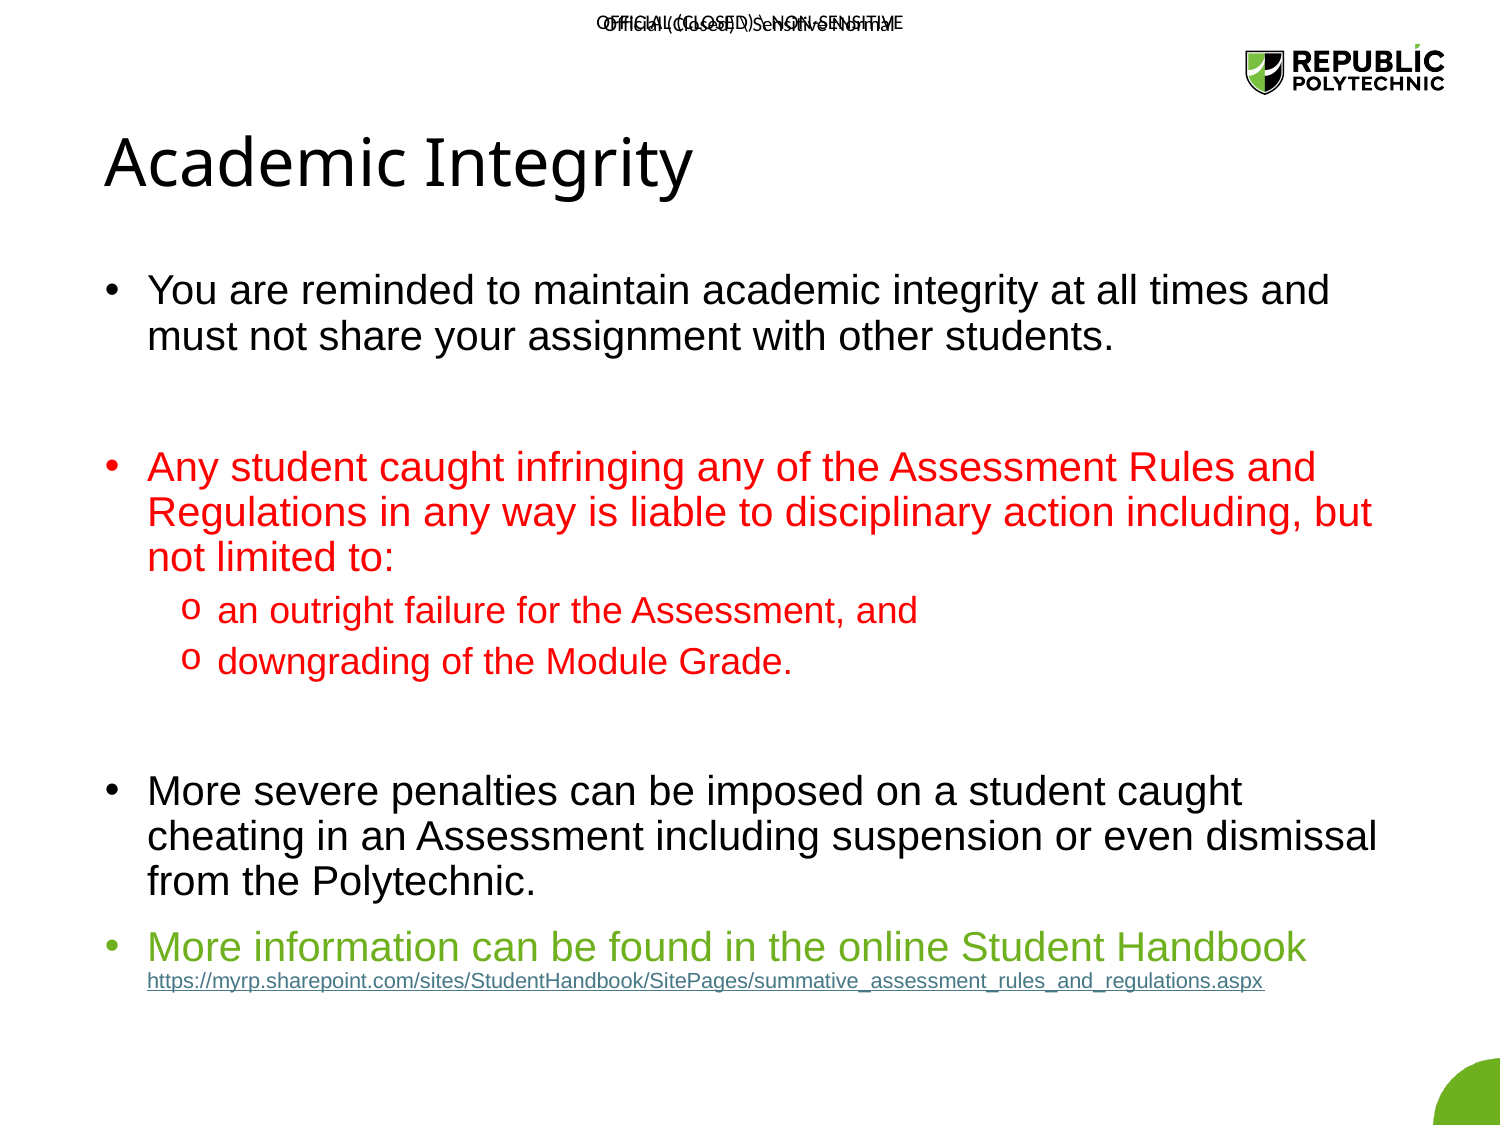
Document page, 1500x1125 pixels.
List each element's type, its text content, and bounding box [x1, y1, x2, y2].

list You are reminded to maintain academic integrity at all times and must not share your assignment with other students. Any student caught infringing any of the Assessment Rules and Regulations in any way is liable to disciplinary action including, but not limited to: an outright failure for the Assessment, and downgrading of the Module Grade. More severe penalties can be imposed on a student caught cheating in an Assessment including suspension or even dismissal from the Polytechnic. More information can be found in the online Student Handbook https://myrp.sharepoint.com/sites/StudentHandbook/SitePages/summative_assessment_rules_and_regulations.aspx [89, 261, 1408, 1012]
picture [1232, 37, 1458, 104]
title Academic Integrity [89, 113, 1233, 216]
picture [1433, 1058, 1500, 1125]
